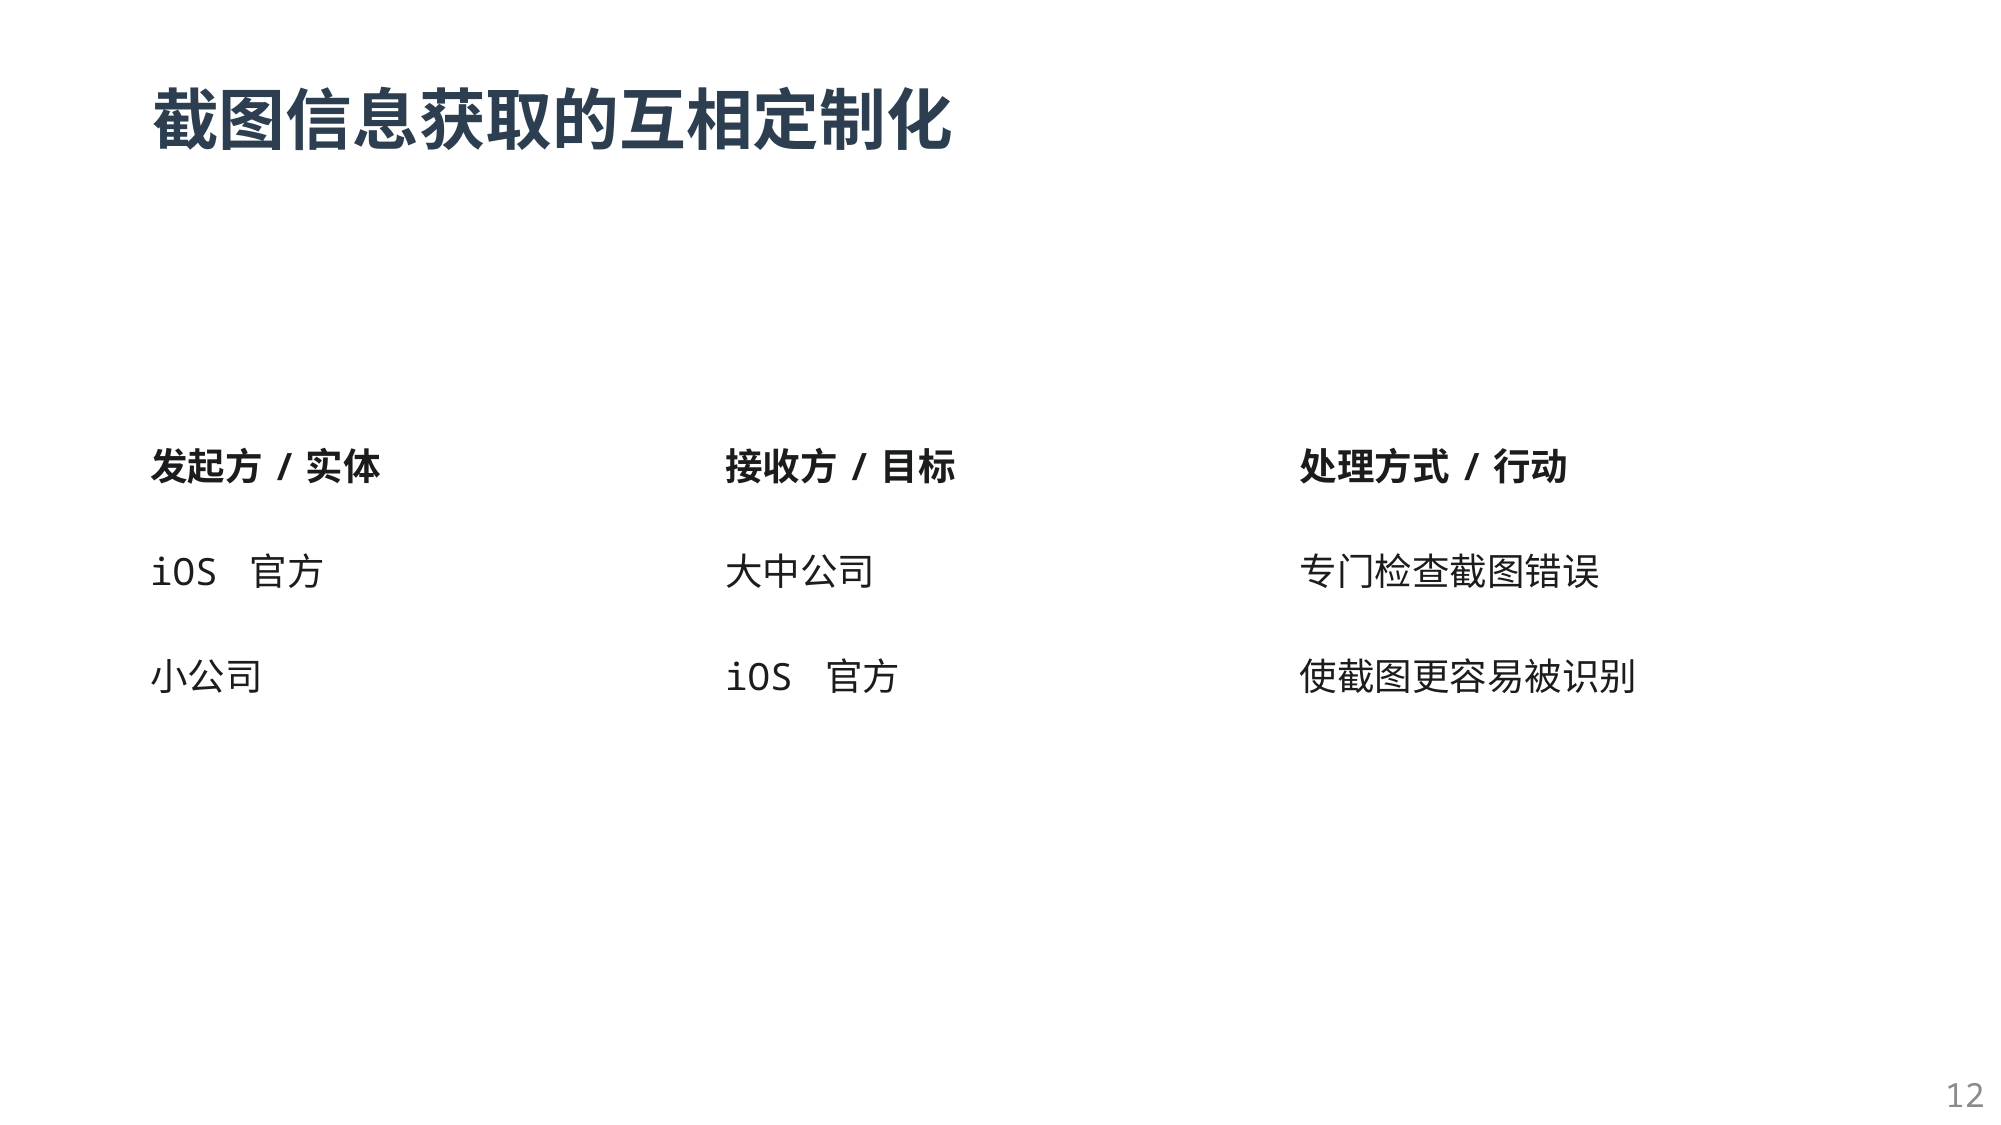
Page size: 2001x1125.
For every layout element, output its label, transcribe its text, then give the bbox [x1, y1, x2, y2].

table_header 接收方/目标 [713, 412, 1287, 516]
table_header 发起方/实体 [138, 412, 712, 516]
table_cell iOS 官方 [713, 622, 1287, 726]
slide_number 12 [1929, 1069, 2000, 1125]
title 截图信息获取的互相定制化 [137, 79, 1982, 195]
table_cell 使截图更容易被识别 [1288, 622, 1862, 726]
table_header 处理方式/行动 [1288, 412, 1862, 516]
table_cell iOS 官方 [138, 517, 712, 621]
table_cell 小公司 [138, 622, 712, 726]
table_cell 大中公司 [713, 517, 1287, 621]
table_cell 专门检查截图错误 [1288, 517, 1862, 621]
